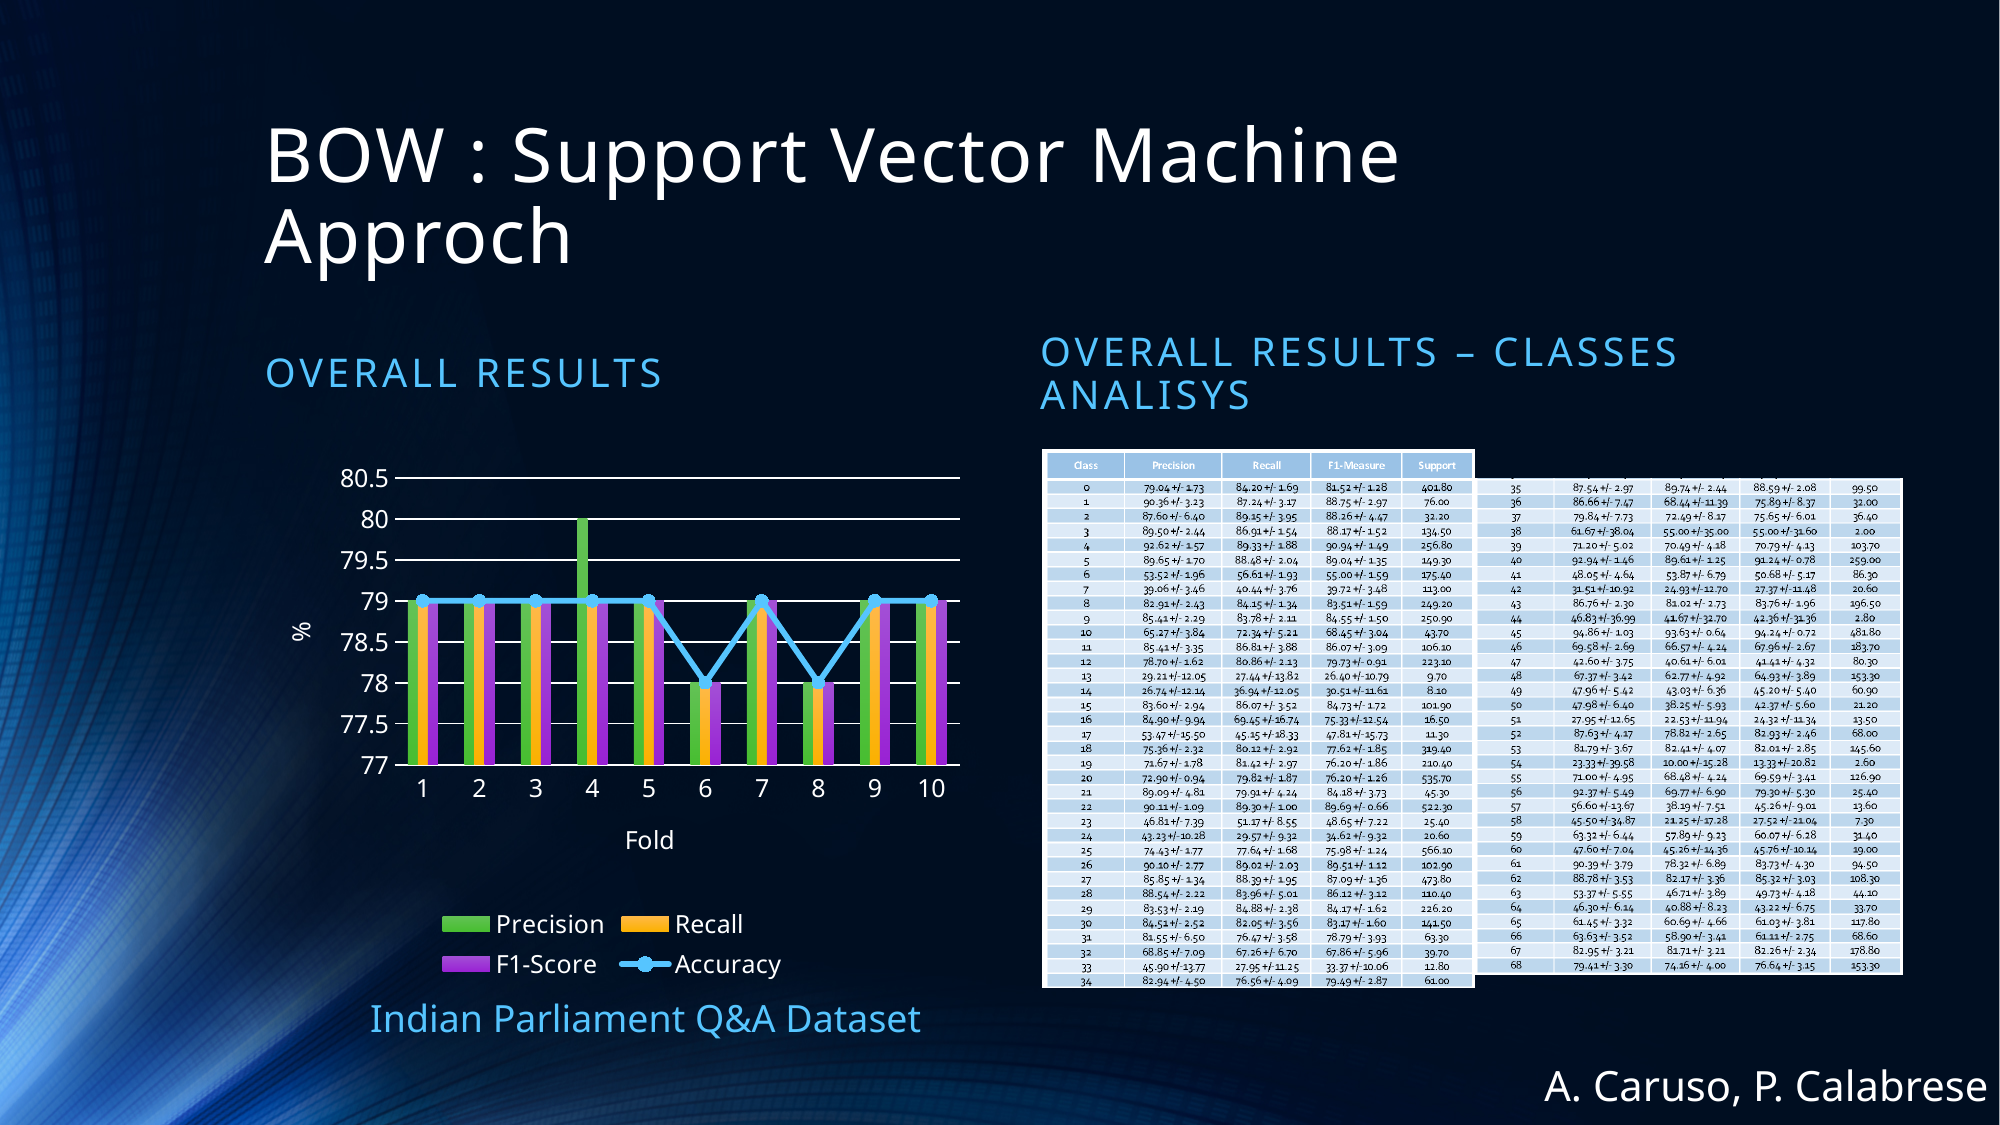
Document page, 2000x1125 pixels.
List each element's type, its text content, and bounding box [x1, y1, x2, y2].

list Overall results [249, 312, 975, 438]
chart [249, 449, 975, 988]
list Overall results – classes analisys [1025, 312, 1750, 438]
text_box A. Caruso, P. Calabrese [1529, 1052, 2000, 1117]
title BOW : Support Vector Machine Approch [249, 62, 1750, 288]
picture [0, 0, 2000, 1125]
text_box Indian Parliament Q&A Dataset [355, 988, 937, 1047]
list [1042, 449, 1475, 988]
